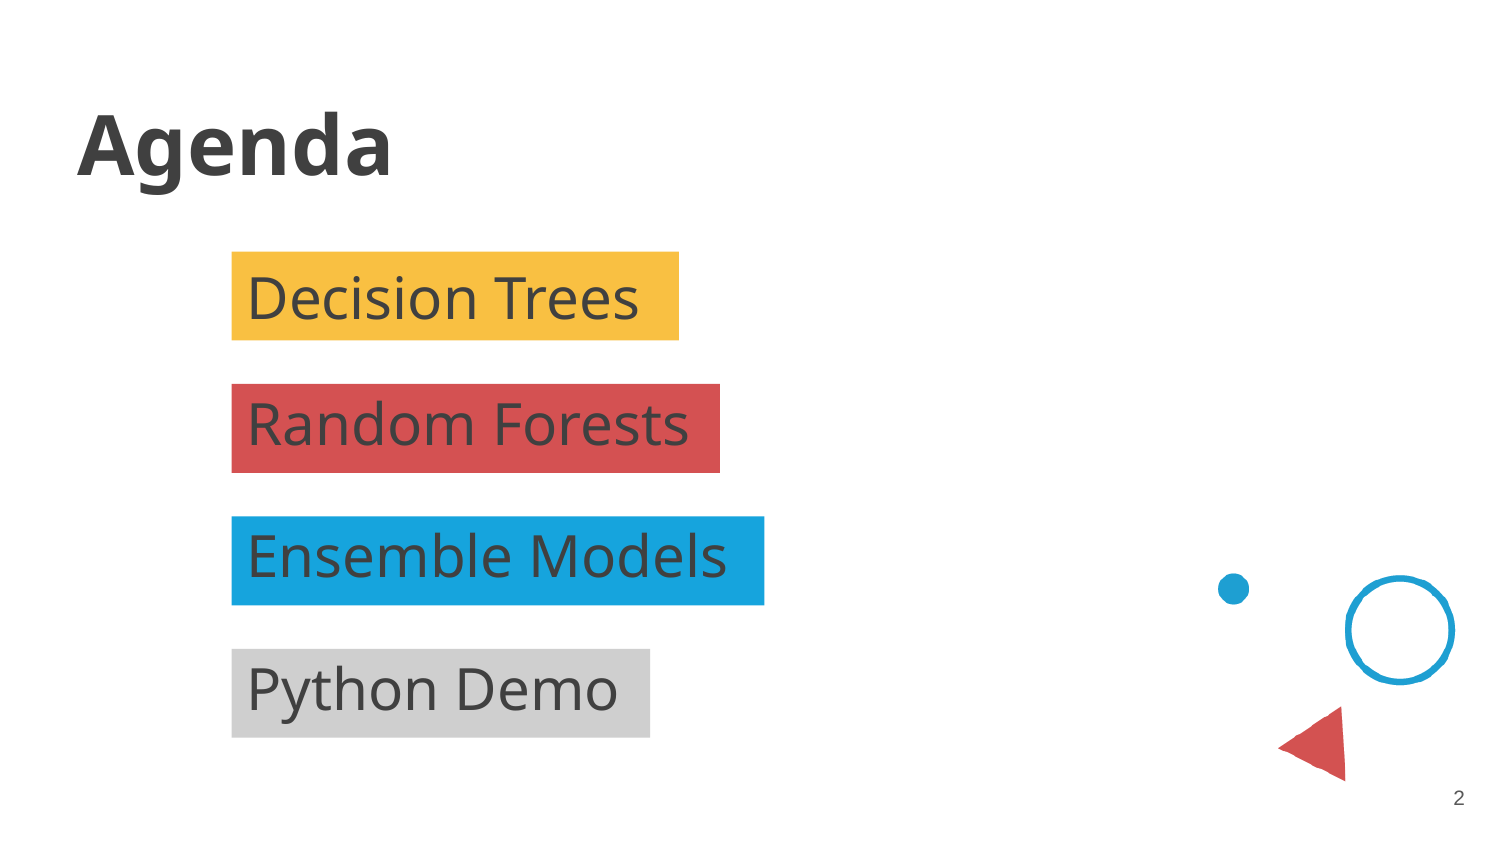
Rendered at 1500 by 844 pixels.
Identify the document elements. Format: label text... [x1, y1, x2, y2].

text_box Random Forests [231, 383, 720, 473]
text_box Ensemble Models [231, 516, 765, 606]
text_box Python Demo [231, 648, 651, 738]
title Agenda [62, 77, 664, 172]
picture [1174, 510, 1500, 838]
text_box Decision Trees [231, 251, 679, 341]
